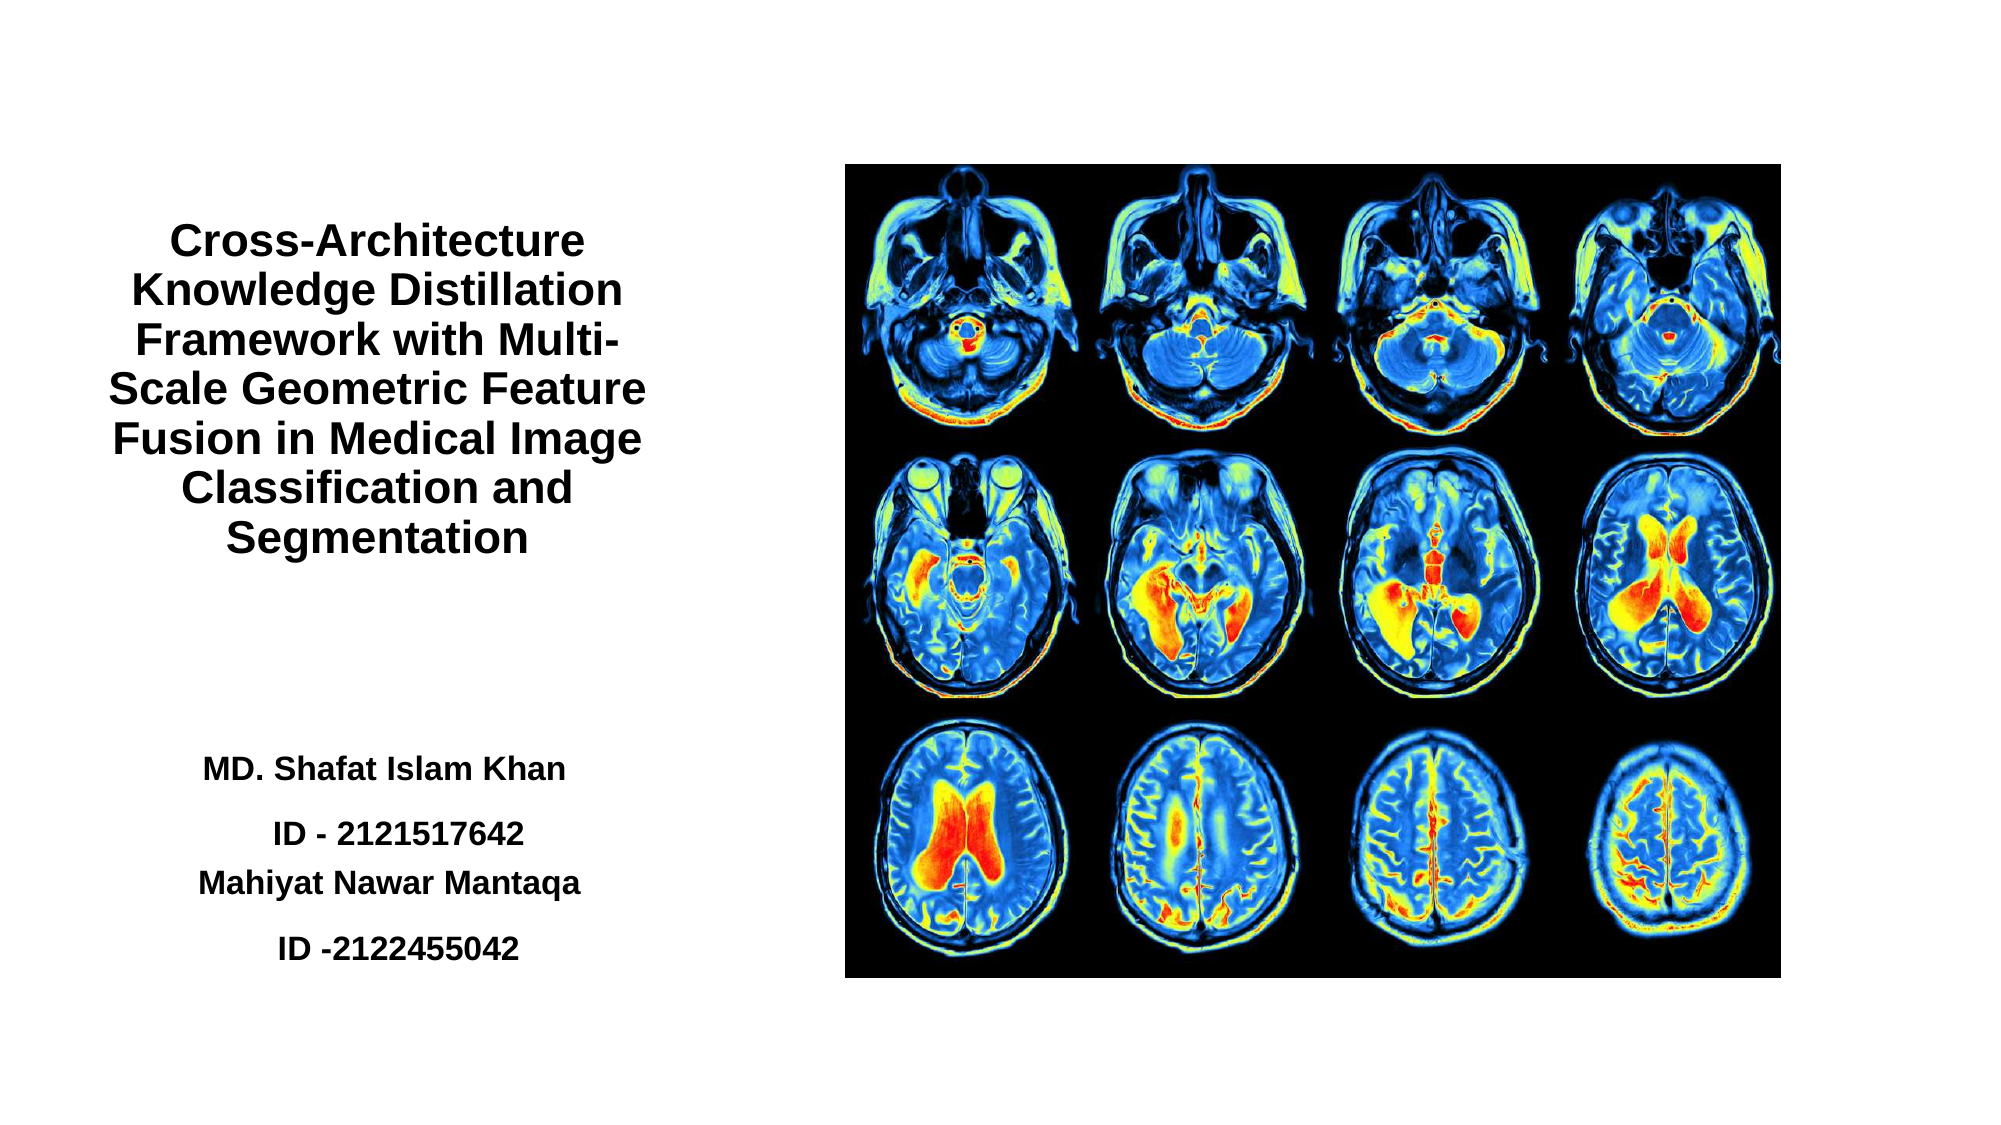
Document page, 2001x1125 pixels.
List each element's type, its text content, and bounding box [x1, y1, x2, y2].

subtitle MD. Shafat Islam Khan ID - 2121517642 Mahiyat Nawar Mantaqa ID -2122455042 [84, 682, 713, 978]
picture [845, 164, 1781, 978]
title Cross-Architecture Knowledge Distillation Framework with Multi-Scale Geometric Feature Fusion in Medical Image Classification and Segmentation [84, 164, 670, 654]
